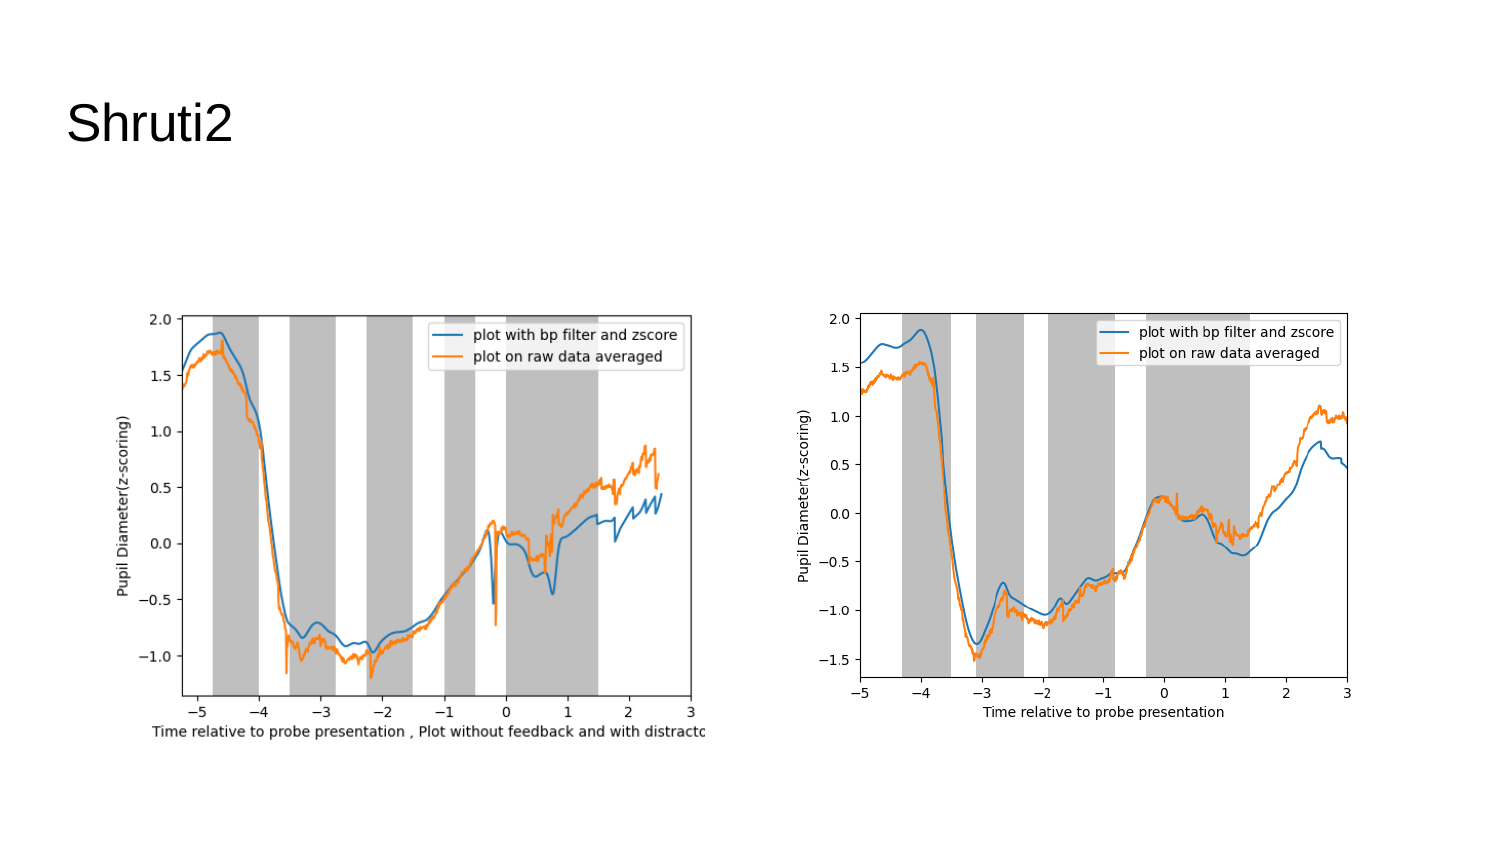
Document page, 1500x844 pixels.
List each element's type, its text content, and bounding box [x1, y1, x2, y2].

title Shruti2 [51, 72, 1449, 167]
picture [107, 303, 706, 750]
picture [788, 303, 1360, 729]
